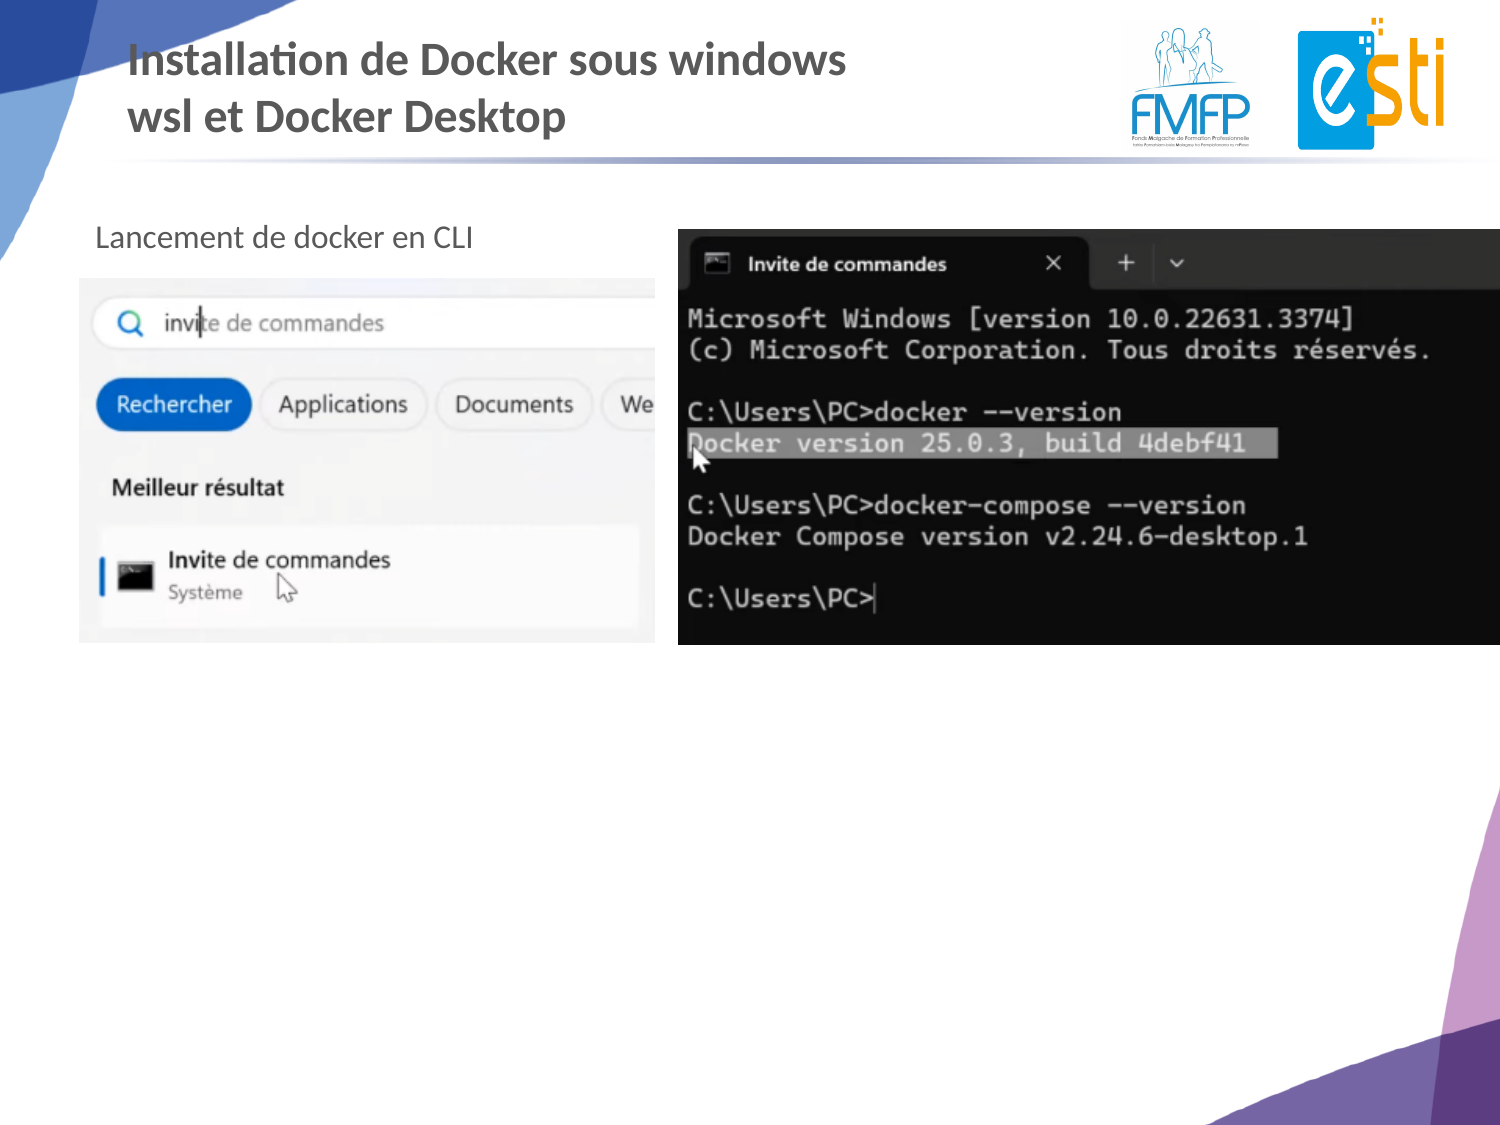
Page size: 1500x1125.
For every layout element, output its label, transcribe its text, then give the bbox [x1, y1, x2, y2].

title Installation de Docker sous windows wsl et Docker Desktop [112, 19, 1116, 150]
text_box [1121, 0, 1455, 174]
list Lancement de docker en CLI [80, 208, 1459, 1009]
picture [0, 0, 1500, 1125]
